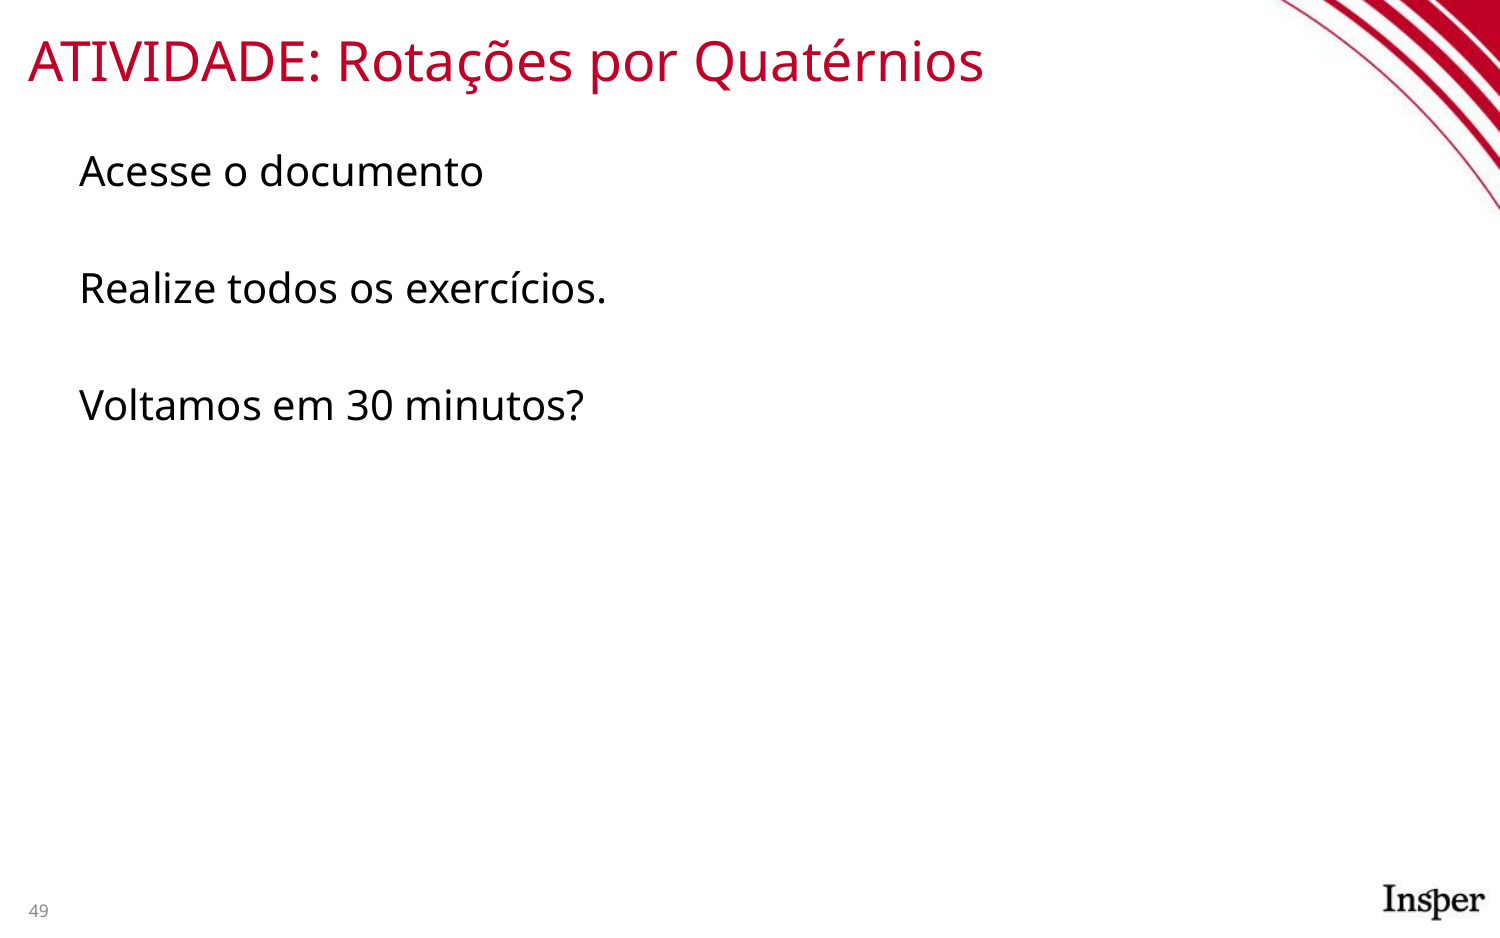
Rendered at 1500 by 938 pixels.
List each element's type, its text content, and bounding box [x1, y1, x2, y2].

list Acesse o documento Realize todos os exercícios. Voltamos em 30 minutos? [64, 137, 1447, 876]
picture [249, 0, 1500, 938]
title ATIVIDADE: Rotações por Quatérnios [13, 18, 1397, 104]
slide_number 49 [0, 887, 78, 938]
